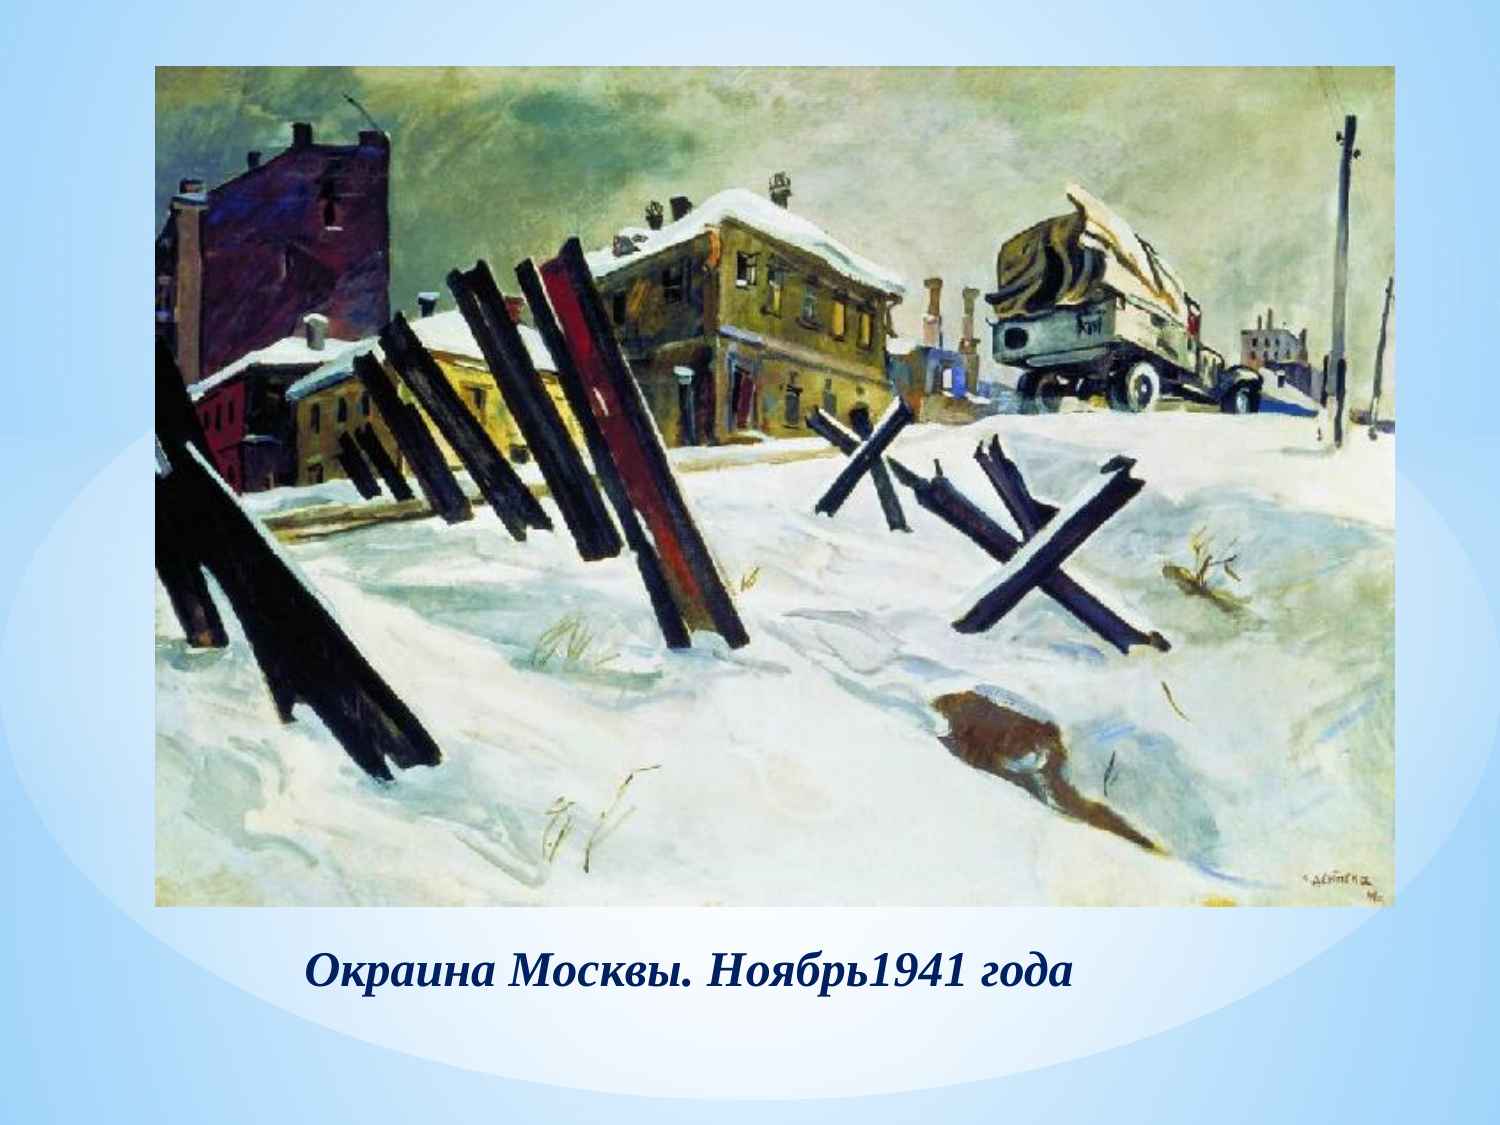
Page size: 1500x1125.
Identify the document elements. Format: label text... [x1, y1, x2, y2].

picture [155, 66, 1395, 907]
subtitle Окраина Москвы. Ноябрь1941 года [289, 928, 1215, 1074]
